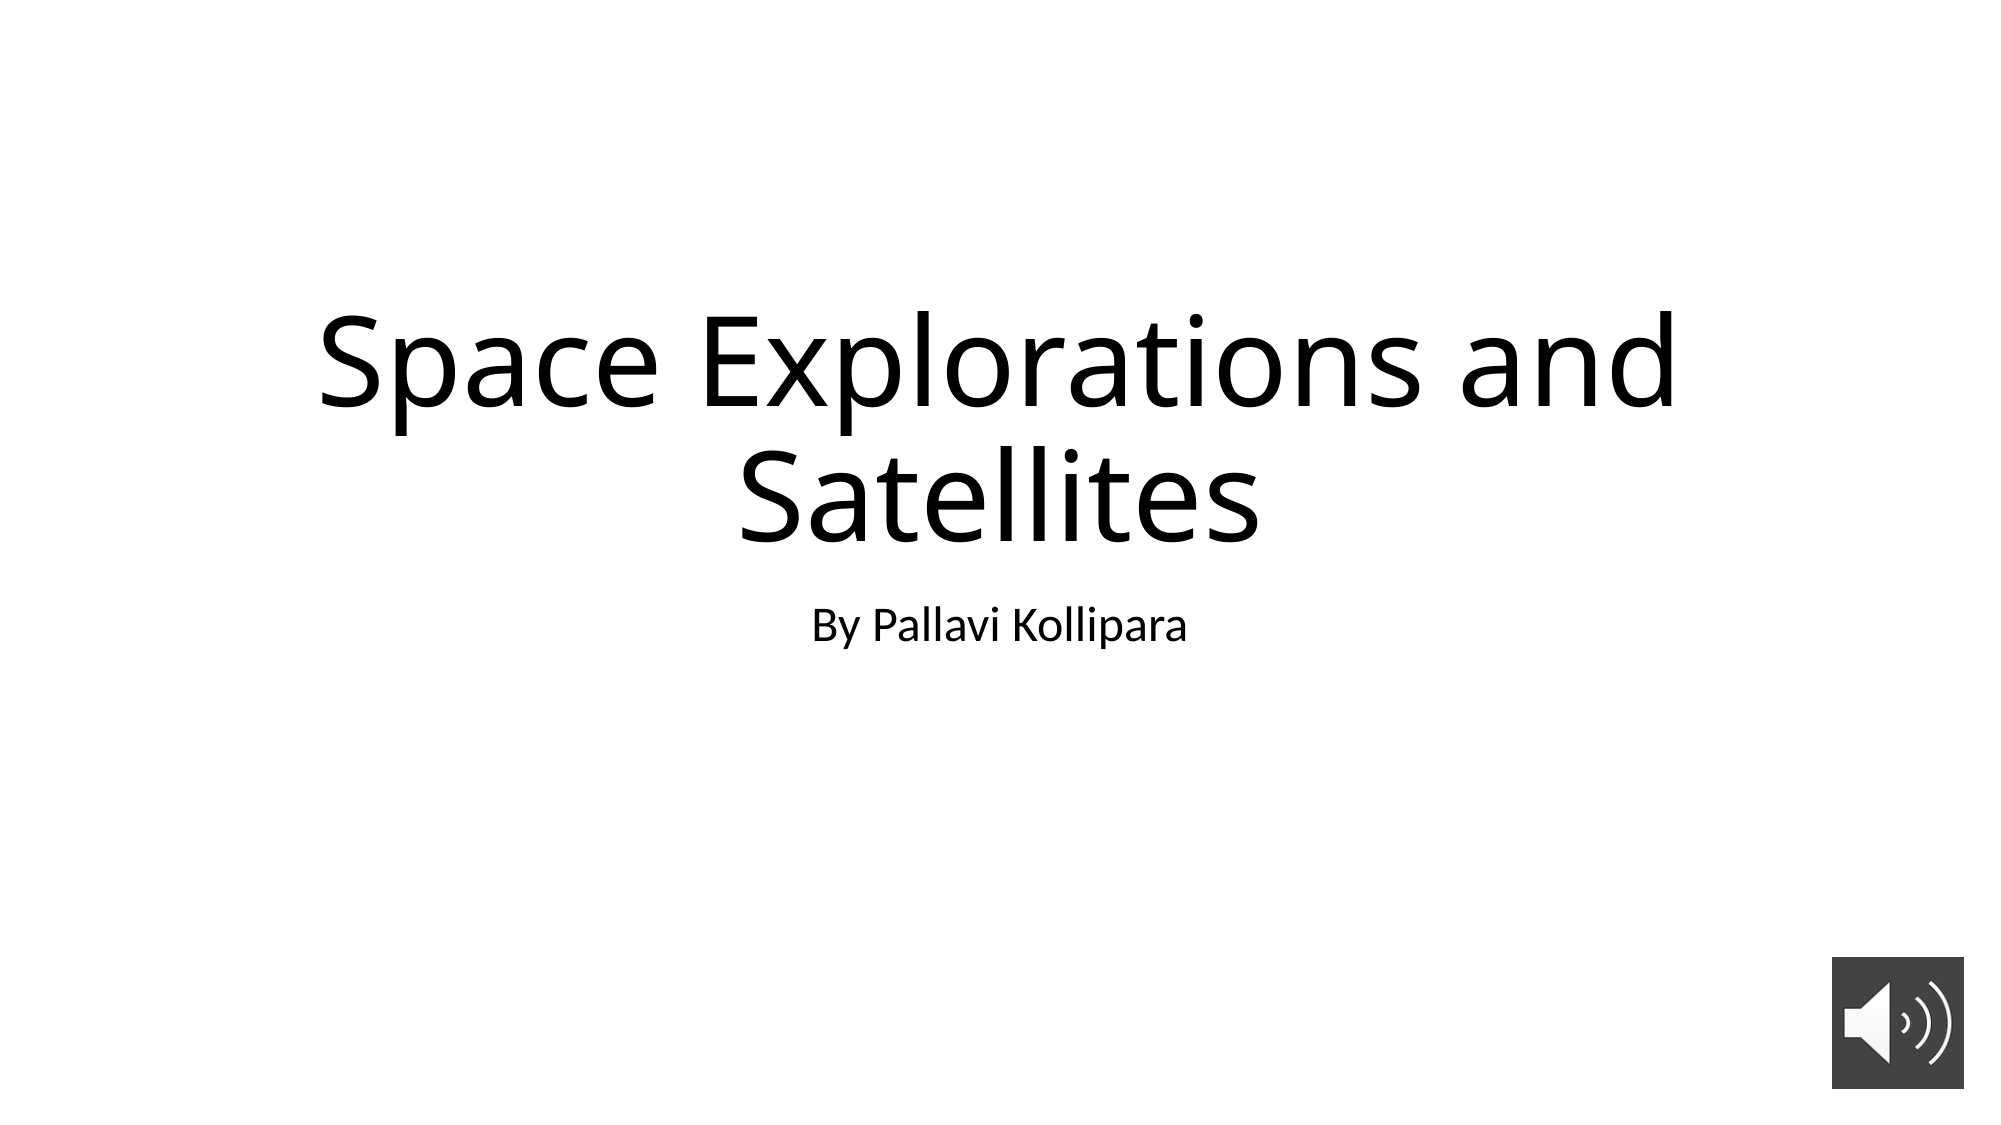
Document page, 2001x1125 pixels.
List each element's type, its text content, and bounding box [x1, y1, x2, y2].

subtitle By Pallavi Kollipara [249, 590, 1750, 863]
picture [1831, 956, 1965, 1090]
title Space Explorations and Satellites [249, 184, 1750, 576]
